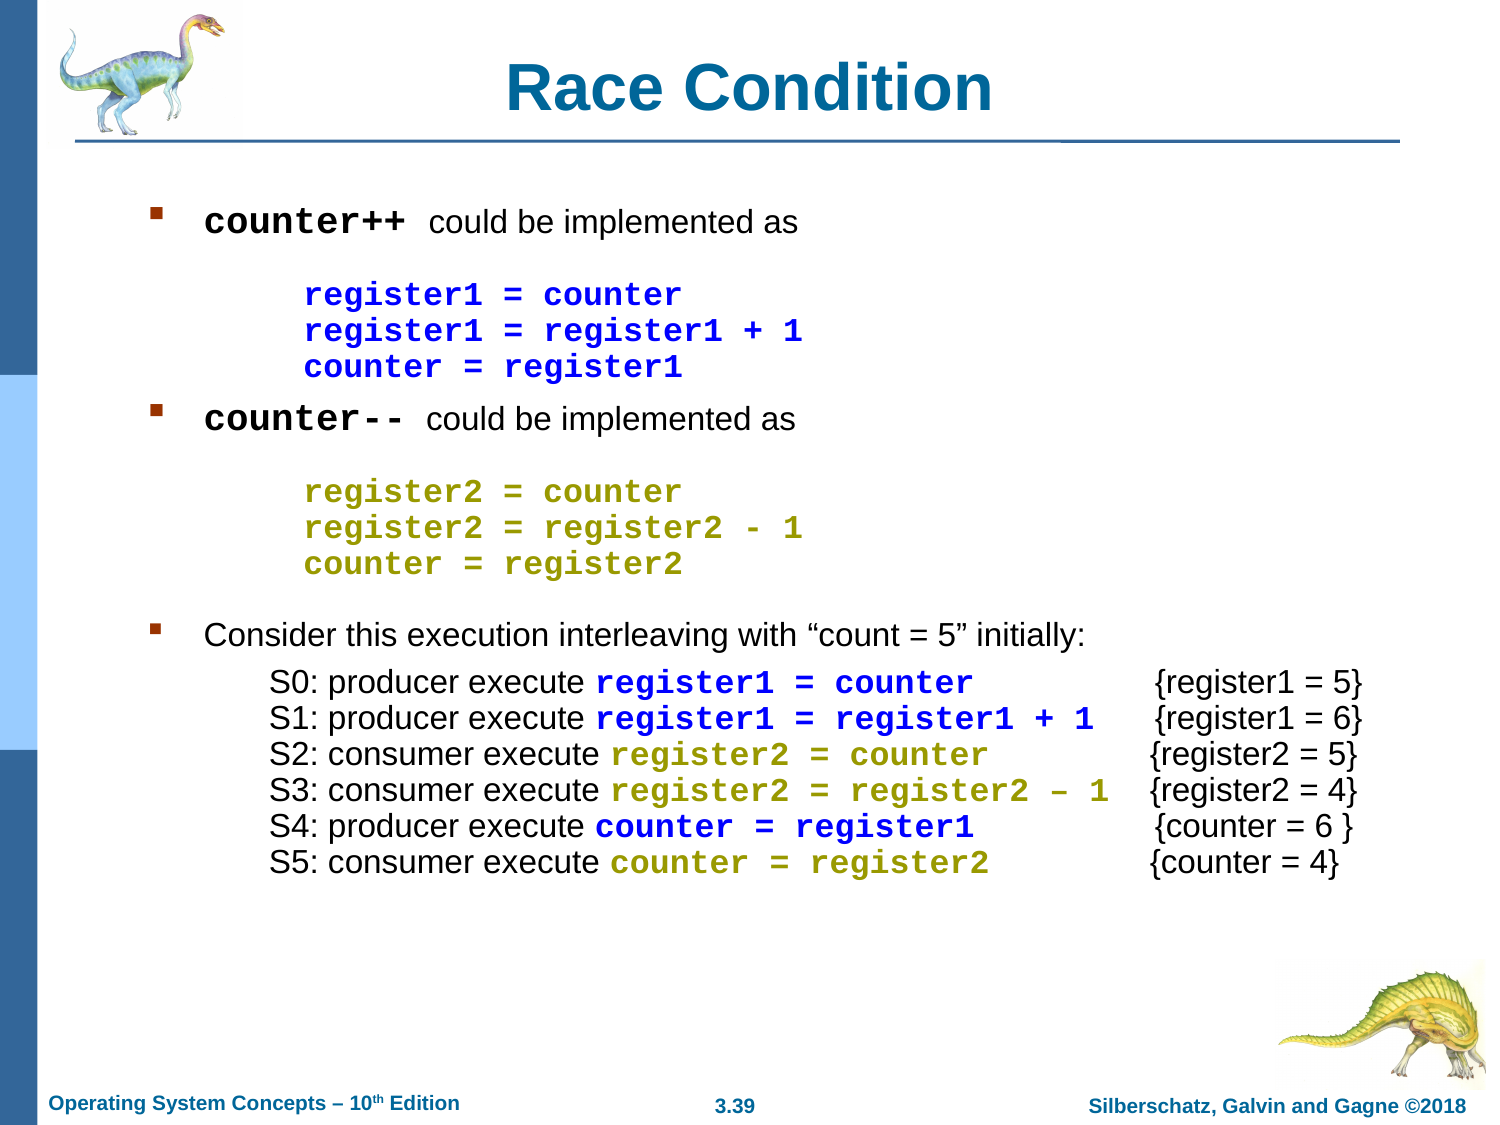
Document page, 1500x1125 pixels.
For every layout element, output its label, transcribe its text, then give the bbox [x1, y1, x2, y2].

picture [46, 0, 243, 149]
list counter++ could be implemented as register1 = counter register1 = register1 + 1 counter = register1 counter-- could be implemented as register2 = counter register2 = register2 - 1 counter = register2 Consider this execution interleaving with “count = 5” initially: S0: producer execute register1 = counter {register1 = 5} S1: producer execute register1 = register1 + 1 {register1 = 6} S2: consumer execute register2 = counter {register2 = 5} S3: consumer execute register2 = register2 – 1 {register2 = 4} S4: producer execute counter = register1 {counter = 6 } S5: consumer execute counter = register2 {counter = 4} [132, 193, 1393, 1042]
title Race Condition [75, 36, 1425, 132]
picture [1275, 959, 1486, 1090]
